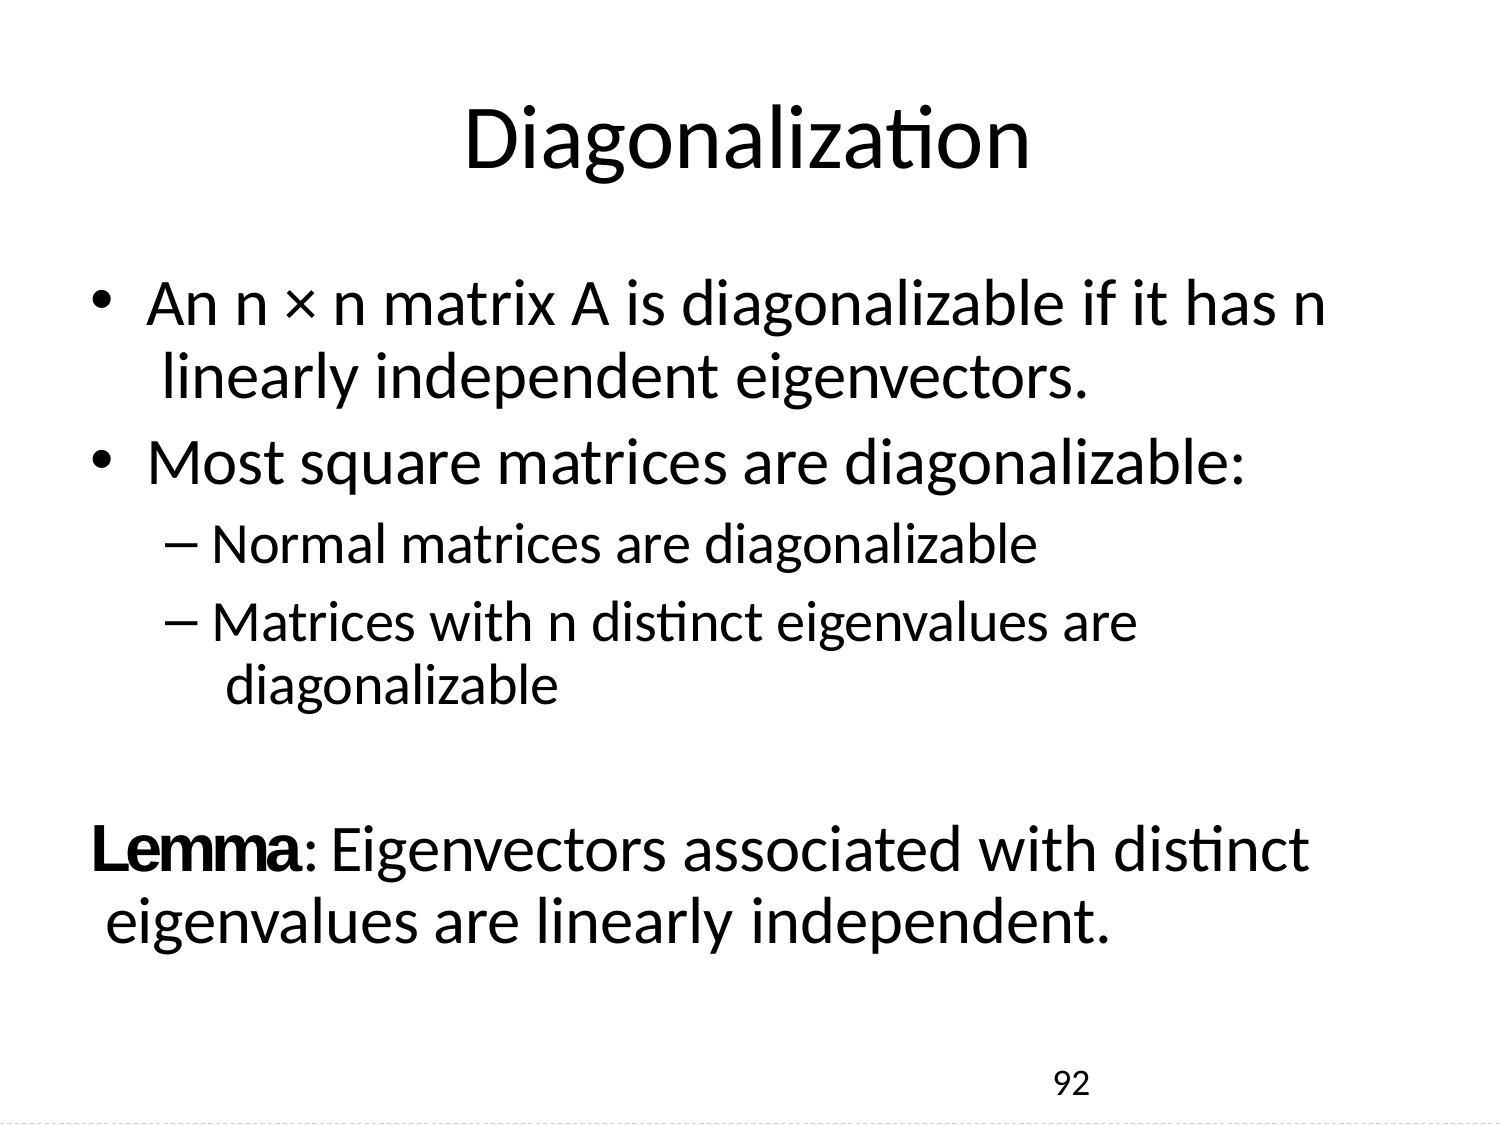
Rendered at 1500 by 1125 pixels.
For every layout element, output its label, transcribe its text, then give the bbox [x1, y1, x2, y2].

title Diagonalization [461, 75, 1040, 255]
text_box 92 [1048, 1057, 1095, 1103]
text_box An n × n matrix A is diagonalizable if it has n linearly independent eigenvectors. Most square matrices are diagonalizable: Normal matrices are diagonalizable Matrices with n distinct eigenvalues are diagonalizable Lemma: Eigenvectors associated with distinct eigenvalues are linearly independent. [87, 255, 1336, 957]
